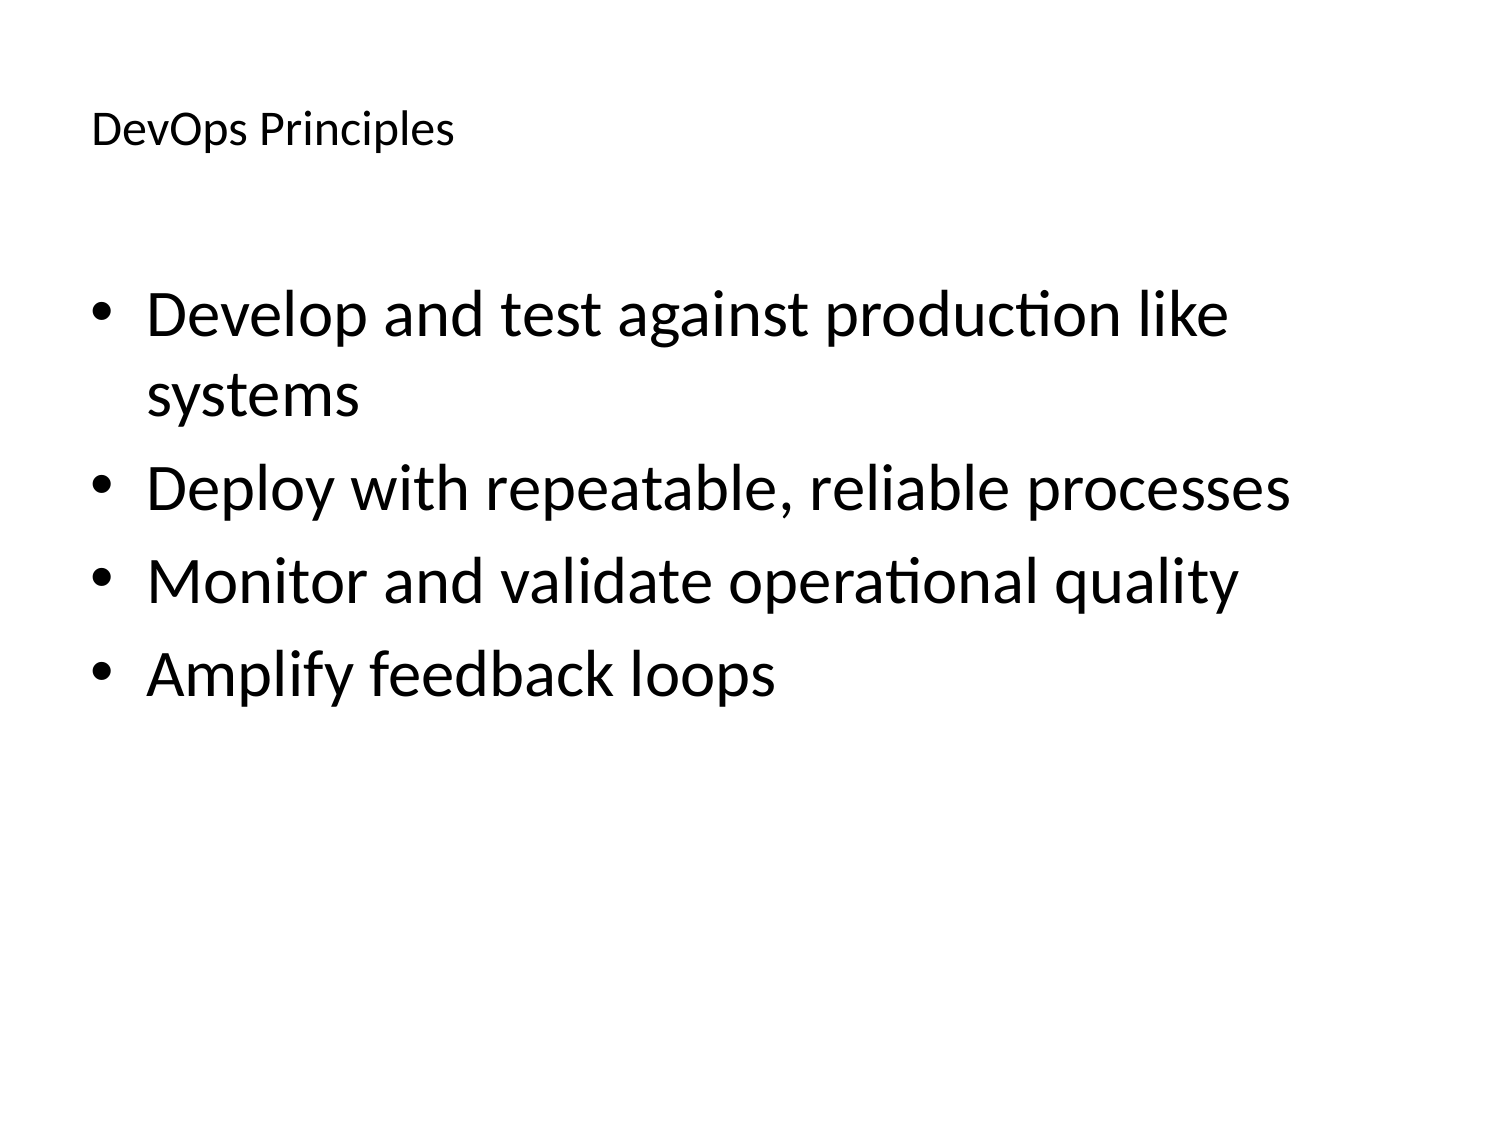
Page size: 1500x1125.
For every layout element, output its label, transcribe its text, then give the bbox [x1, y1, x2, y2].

list Develop and test against production like systems Deploy with repeatable, reliable processes Monitor and validate operational quality Amplify feedback loops [75, 262, 1425, 1005]
title DevOps Principles [76, 87, 1427, 230]
